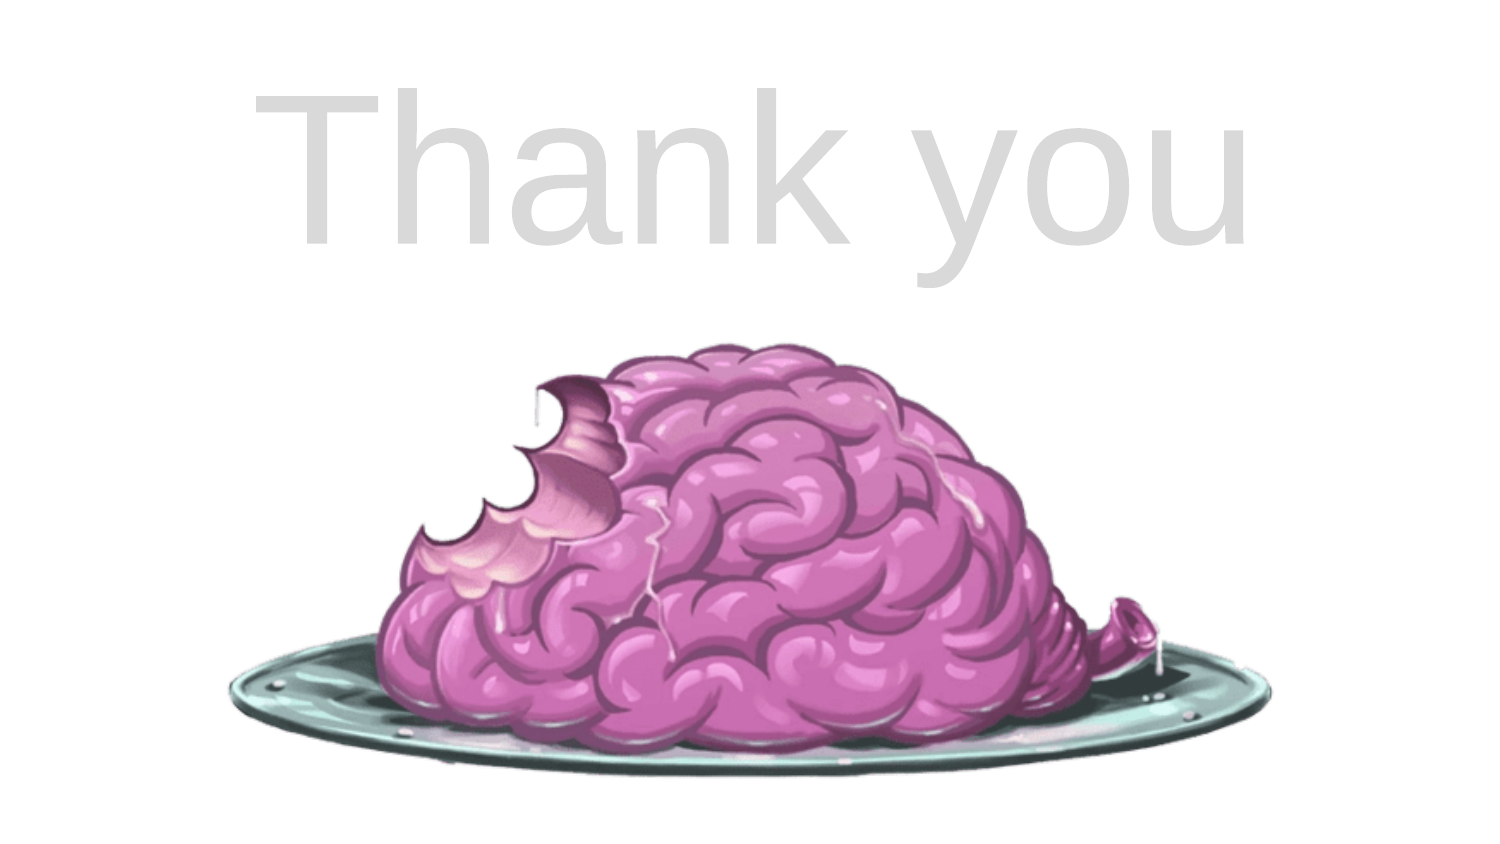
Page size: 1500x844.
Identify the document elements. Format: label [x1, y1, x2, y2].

picture [192, 337, 1308, 787]
